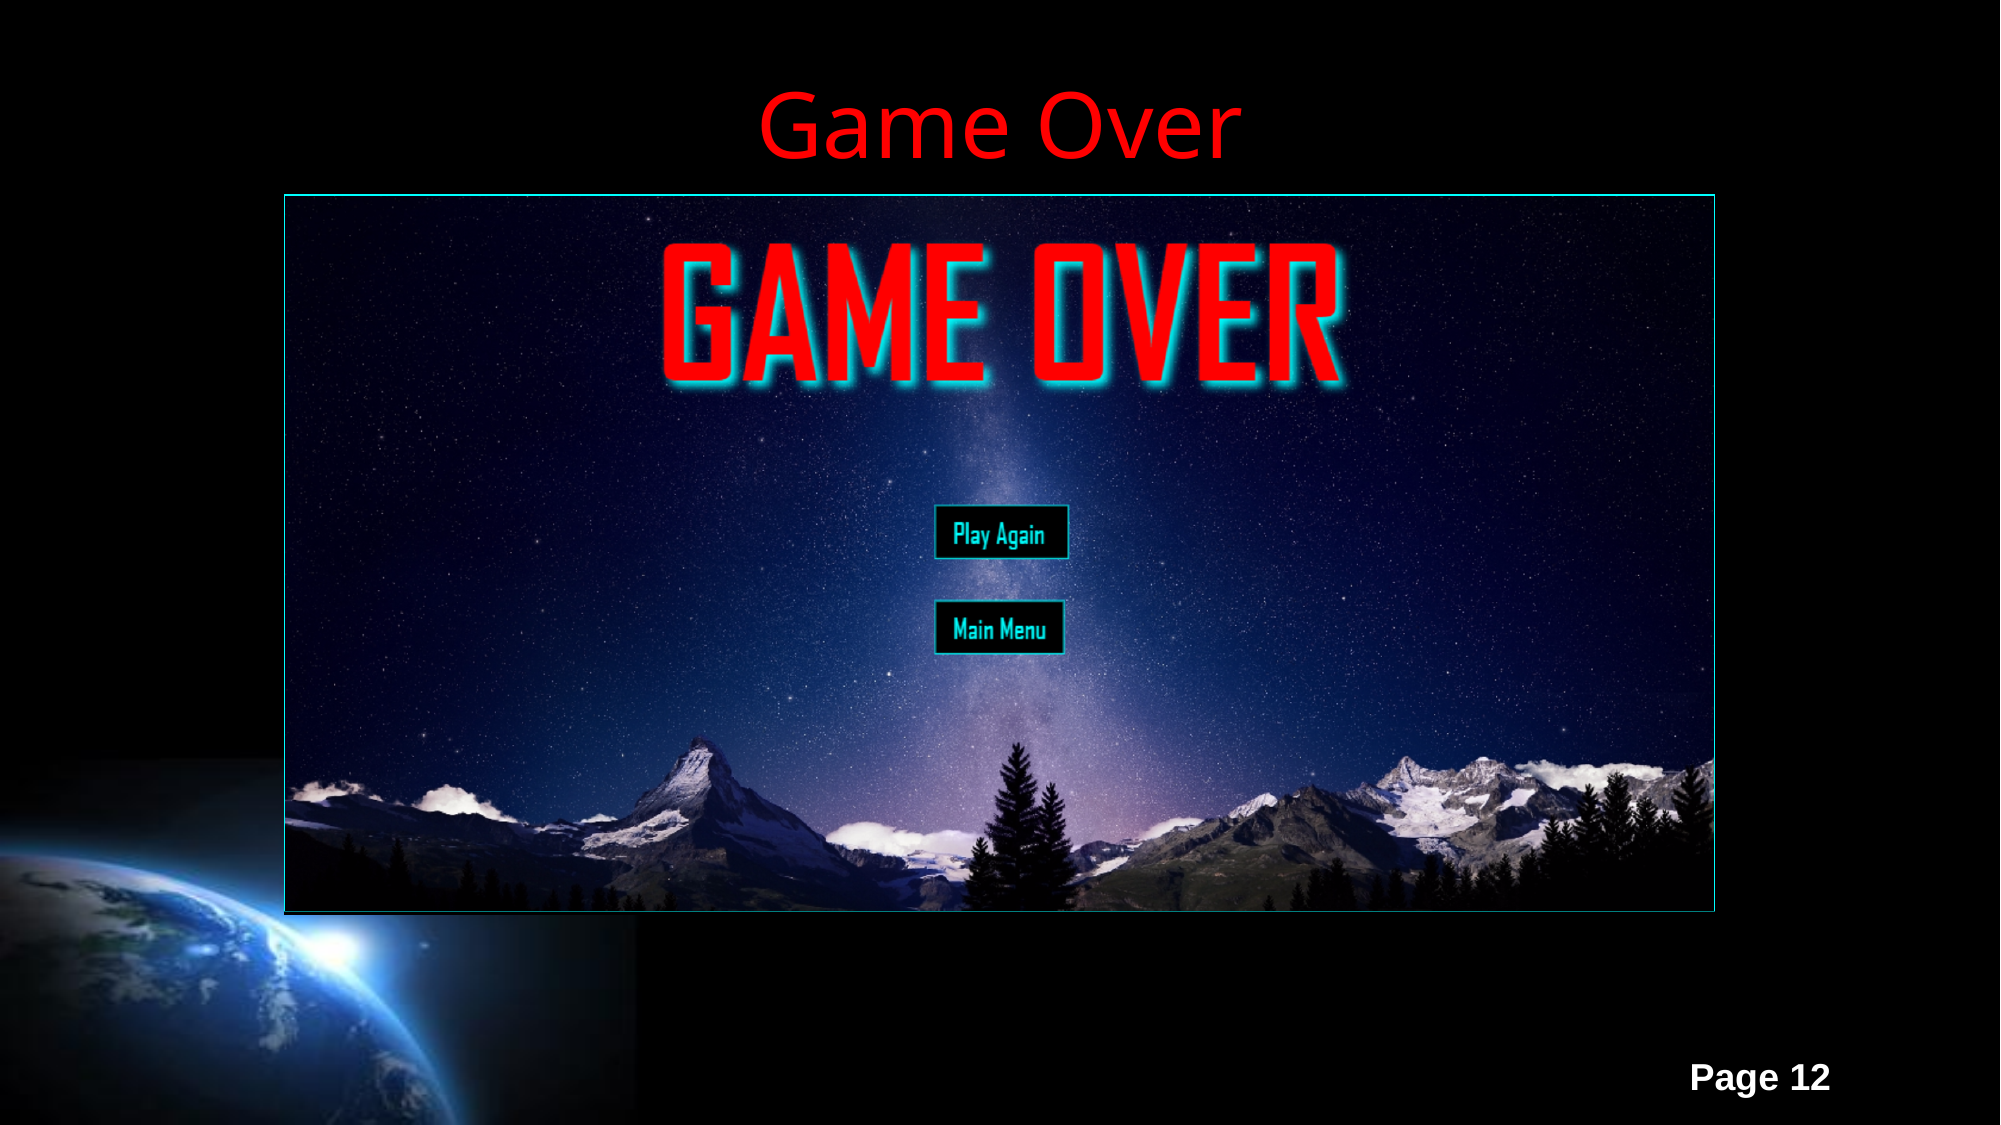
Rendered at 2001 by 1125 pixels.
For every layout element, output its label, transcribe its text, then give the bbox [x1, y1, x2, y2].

title Game Over [137, 59, 1863, 278]
picture [0, 0, 2000, 1125]
